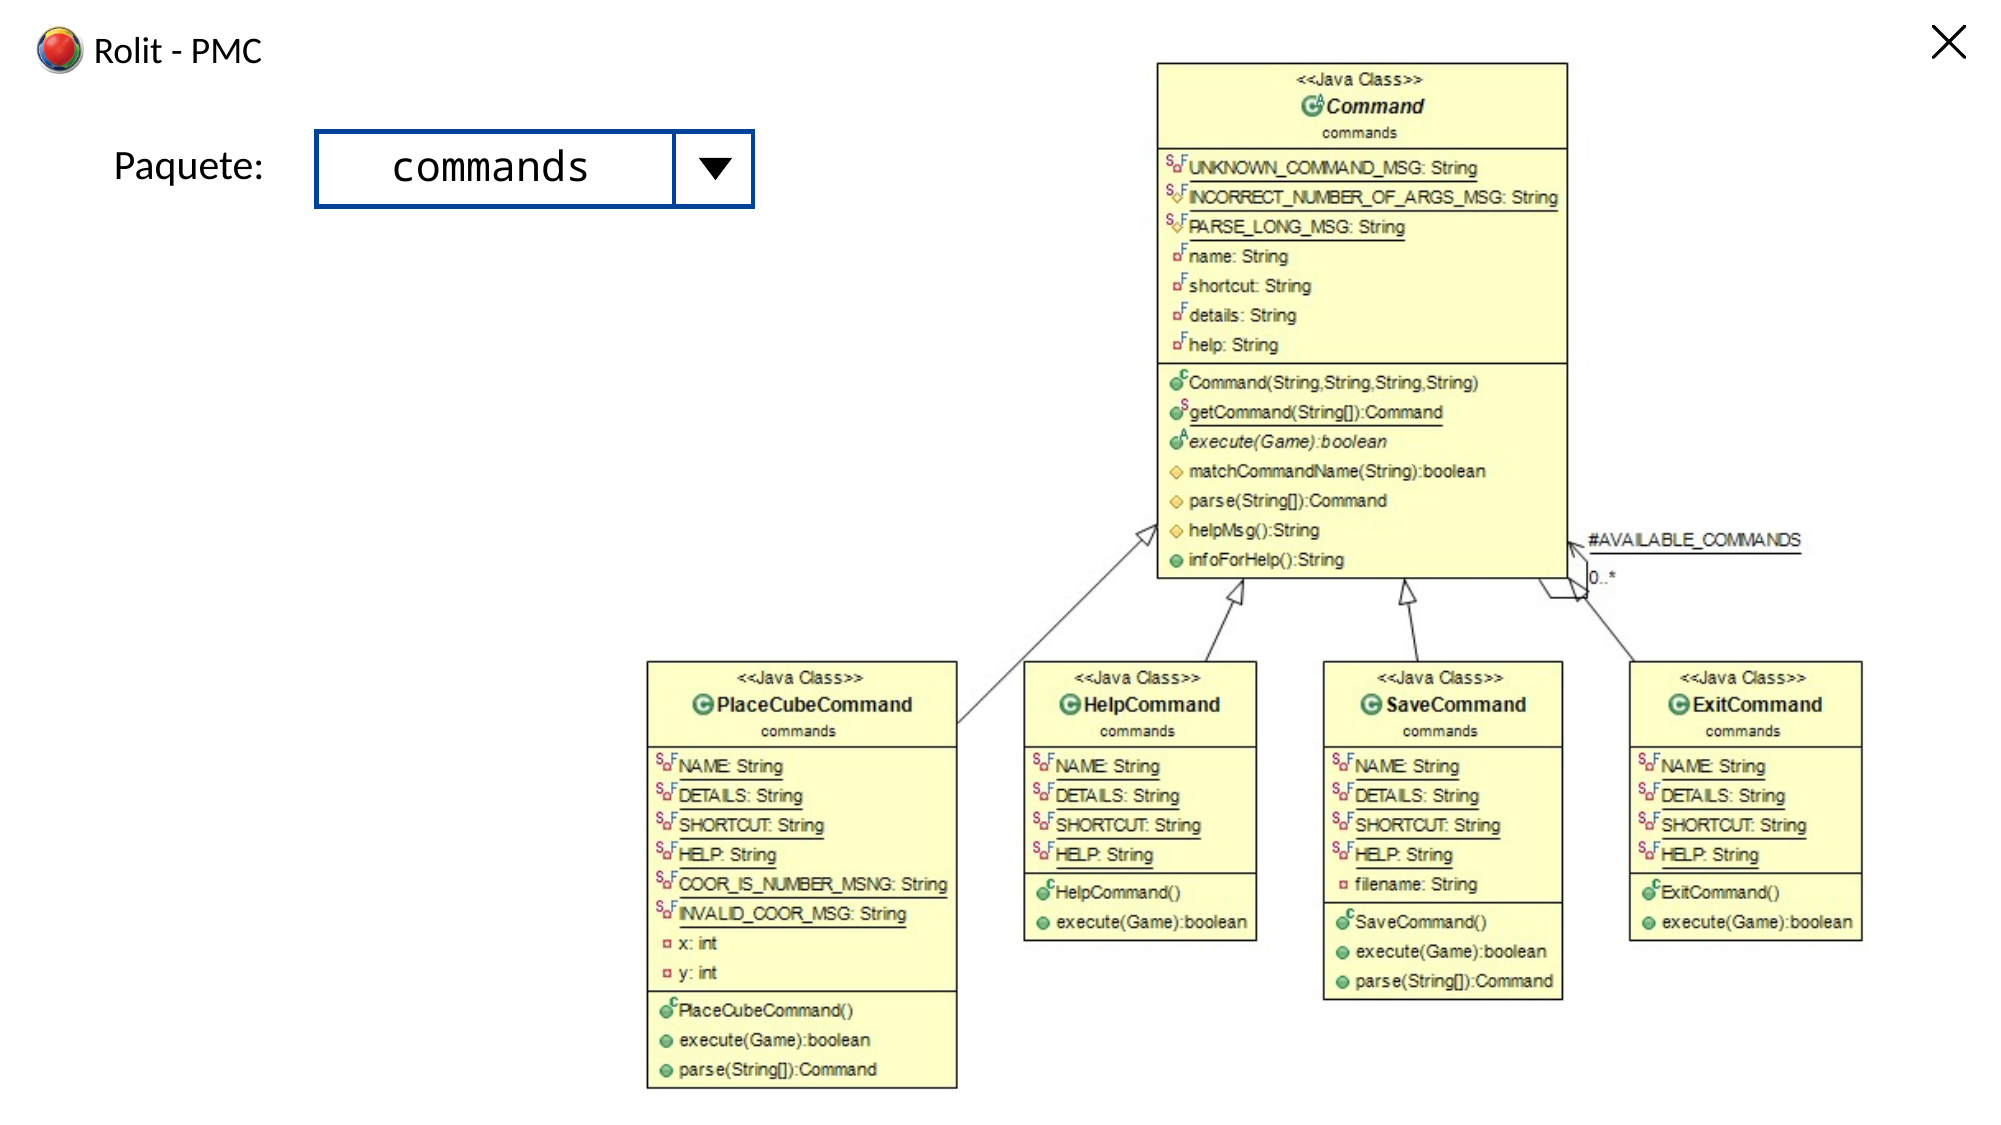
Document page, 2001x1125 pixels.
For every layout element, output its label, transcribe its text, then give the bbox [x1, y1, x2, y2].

picture [642, 58, 1868, 1094]
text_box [315, 131, 753, 207]
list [35, 26, 84, 74]
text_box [1933, 26, 1965, 58]
text_box Rolit - PMC [79, 18, 297, 79]
text_box Paquete: [98, 130, 314, 196]
